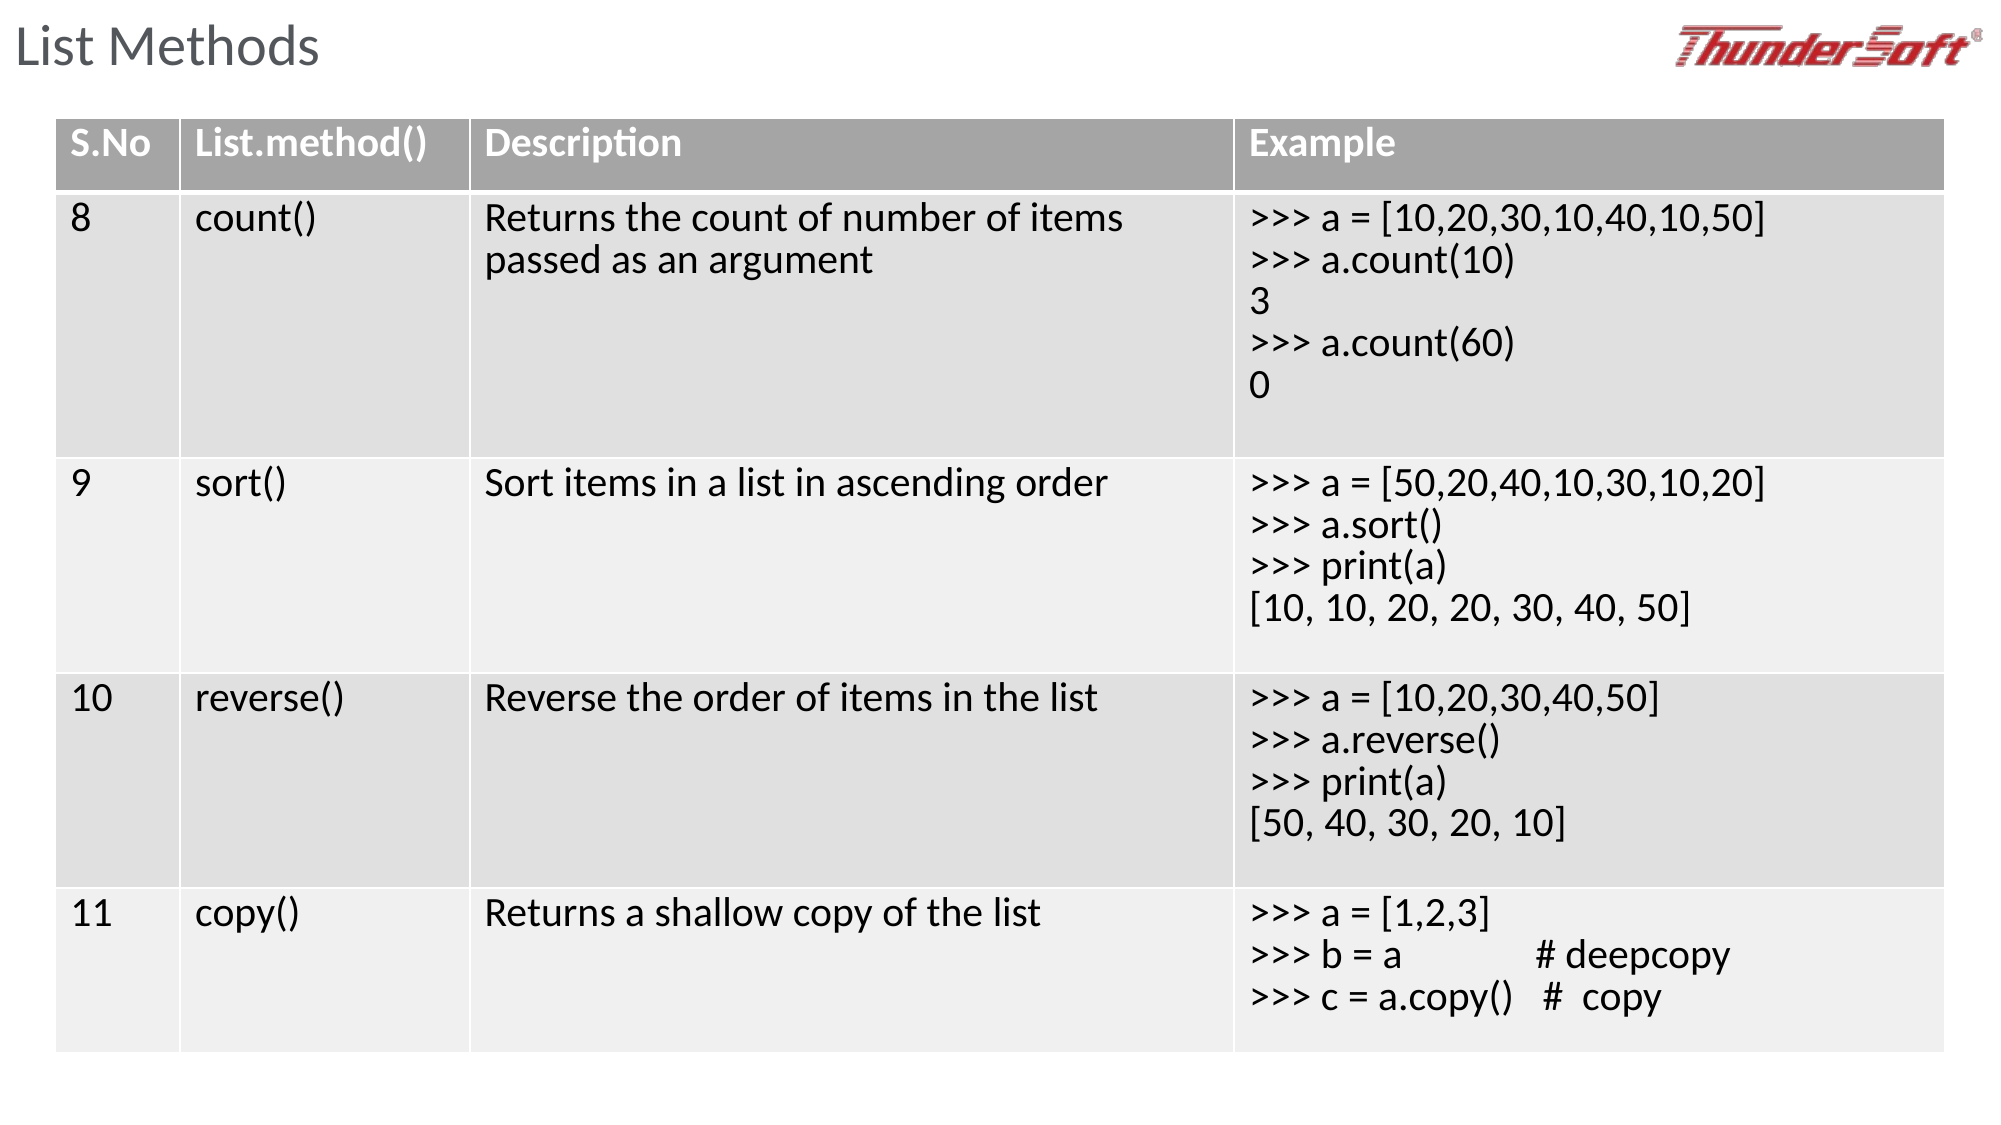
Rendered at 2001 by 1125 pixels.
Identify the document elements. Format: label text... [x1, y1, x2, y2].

table_header List.method() [181, 119, 469, 190]
table_cell copy() [181, 889, 469, 1052]
table_cell 9 [56, 459, 179, 672]
table_cell >>> a = [50,20,40,10,30,10,20] >>> a.sort() >>> print(a) [10, 10, 20, 20, 30, 40, 50] [1235, 459, 1944, 672]
table_cell sort() [181, 459, 469, 672]
table_cell reverse() [181, 674, 469, 887]
table_cell count() [181, 195, 469, 457]
text_box List Methods [0, 0, 336, 85]
table_cell 8 [56, 195, 179, 457]
table_cell >>> a = [10,20,30,10,40,10,50] >>> a.count(10) 3 >>> a.count(60) 0 [1235, 195, 1944, 457]
table_cell Sort items in a list in ascending order [471, 459, 1233, 672]
table_cell >>> a = [1,2,3] >>> b = a # deepcopy >>> c = a.copy() # copy [1235, 889, 1944, 1052]
table_cell >>> a = [10,20,30,40,50] >>> a.reverse() >>> print(a) [50, 40, 30, 20, 10] [1235, 674, 1944, 887]
table_cell Returns the count of number of items passed as an argument [471, 195, 1233, 457]
table_cell Returns a shallow copy of the list [471, 889, 1233, 1052]
table_header Description [471, 119, 1233, 190]
picture [1670, 13, 2000, 86]
table_header S.No [56, 119, 179, 190]
table_cell 11 [56, 889, 179, 1052]
table_cell 10 [56, 674, 179, 887]
table_cell Reverse the order of items in the list [471, 674, 1233, 887]
table_header Example [1235, 119, 1944, 190]
